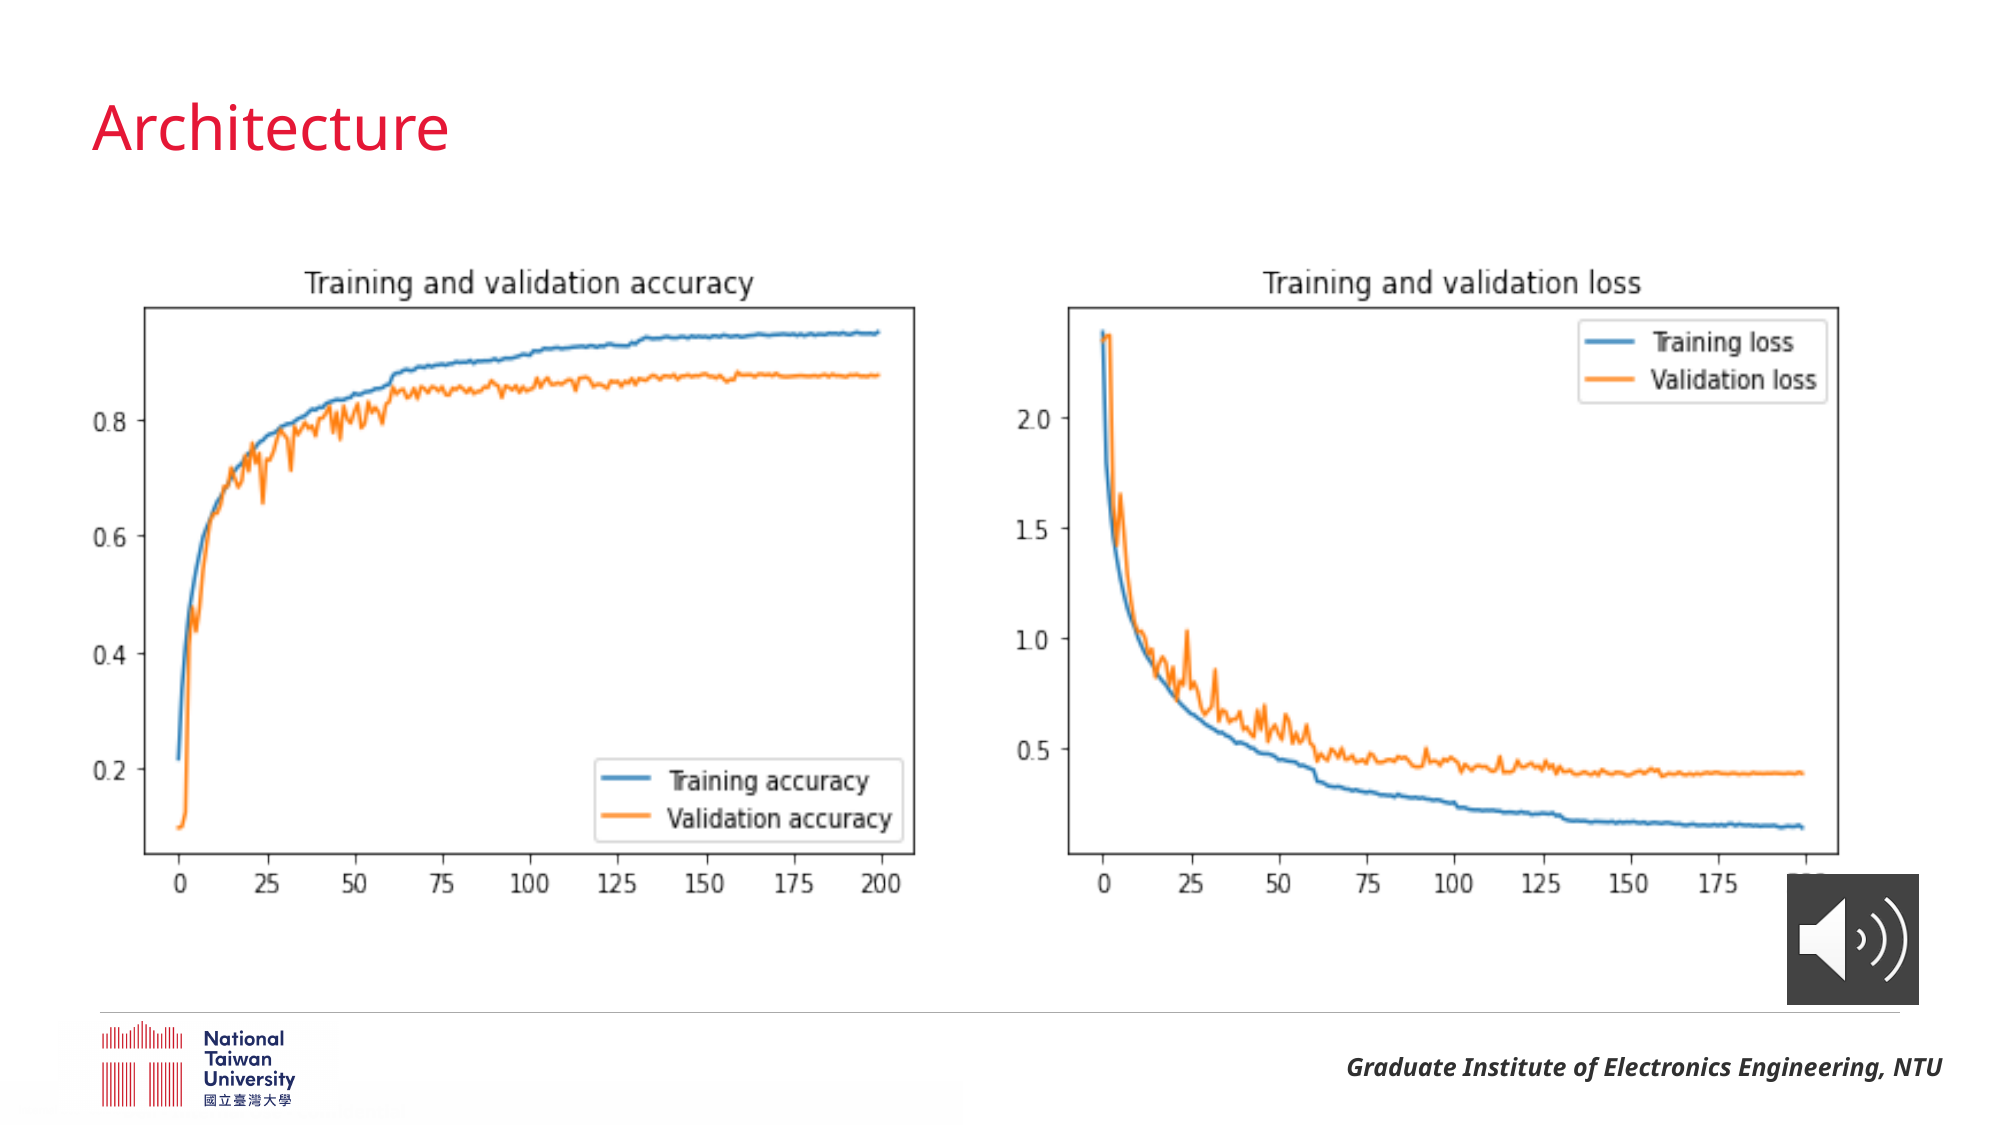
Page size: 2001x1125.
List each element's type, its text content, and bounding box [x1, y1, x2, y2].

title Architecture [92, 5, 1897, 164]
picture [1284, 1021, 1954, 1116]
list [999, 251, 1854, 915]
picture [1786, 872, 1921, 1007]
picture [0, 1021, 963, 1125]
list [75, 251, 930, 915]
